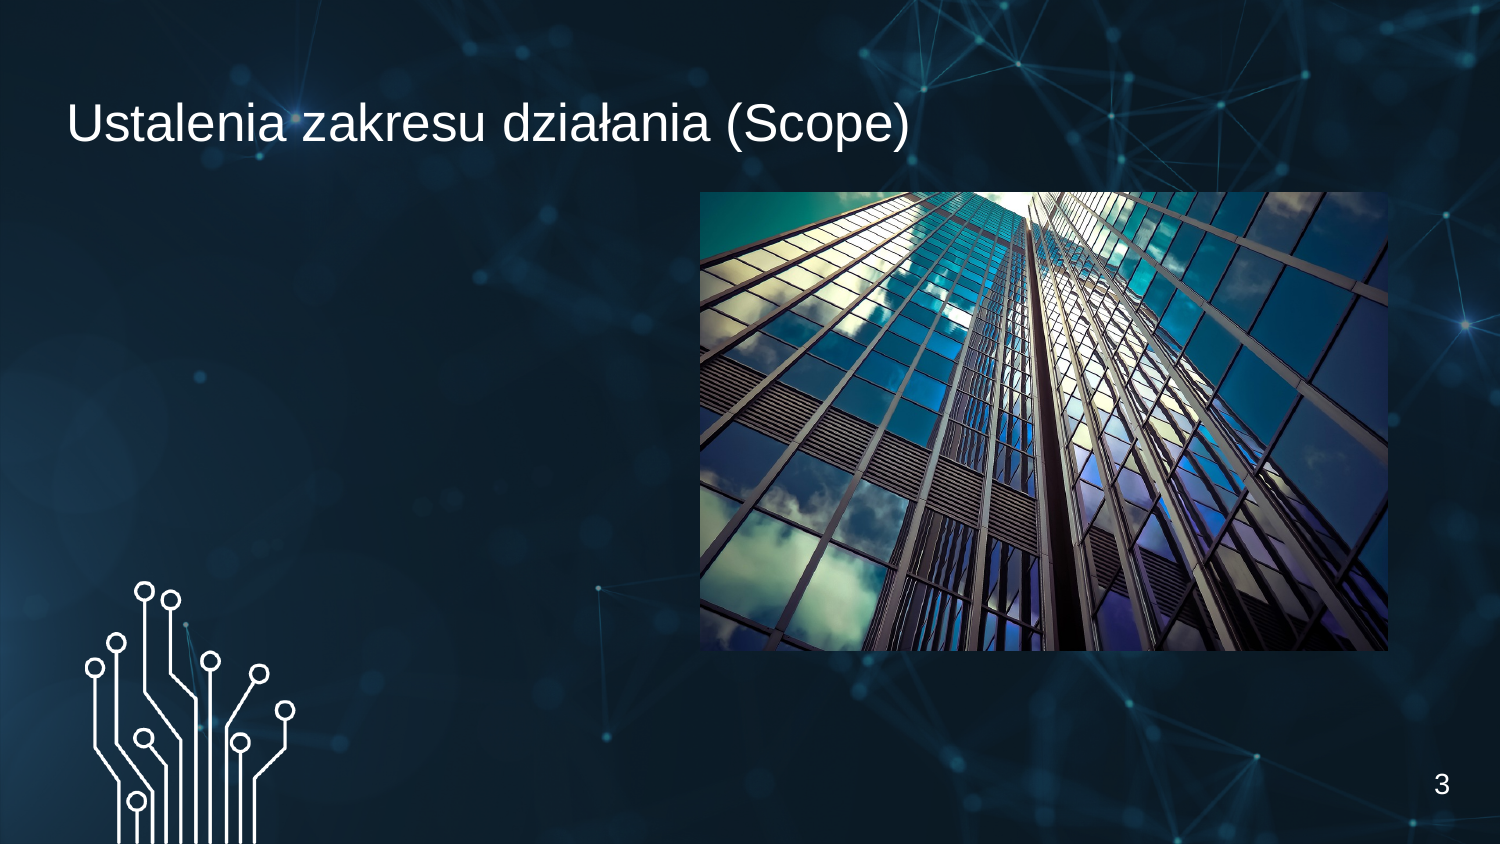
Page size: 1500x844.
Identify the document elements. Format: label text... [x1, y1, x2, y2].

picture [0, 0, 1500, 844]
title Ustalenia zakresu działania (Scope) [51, 72, 1449, 167]
text_box 3 [1419, 750, 1474, 815]
